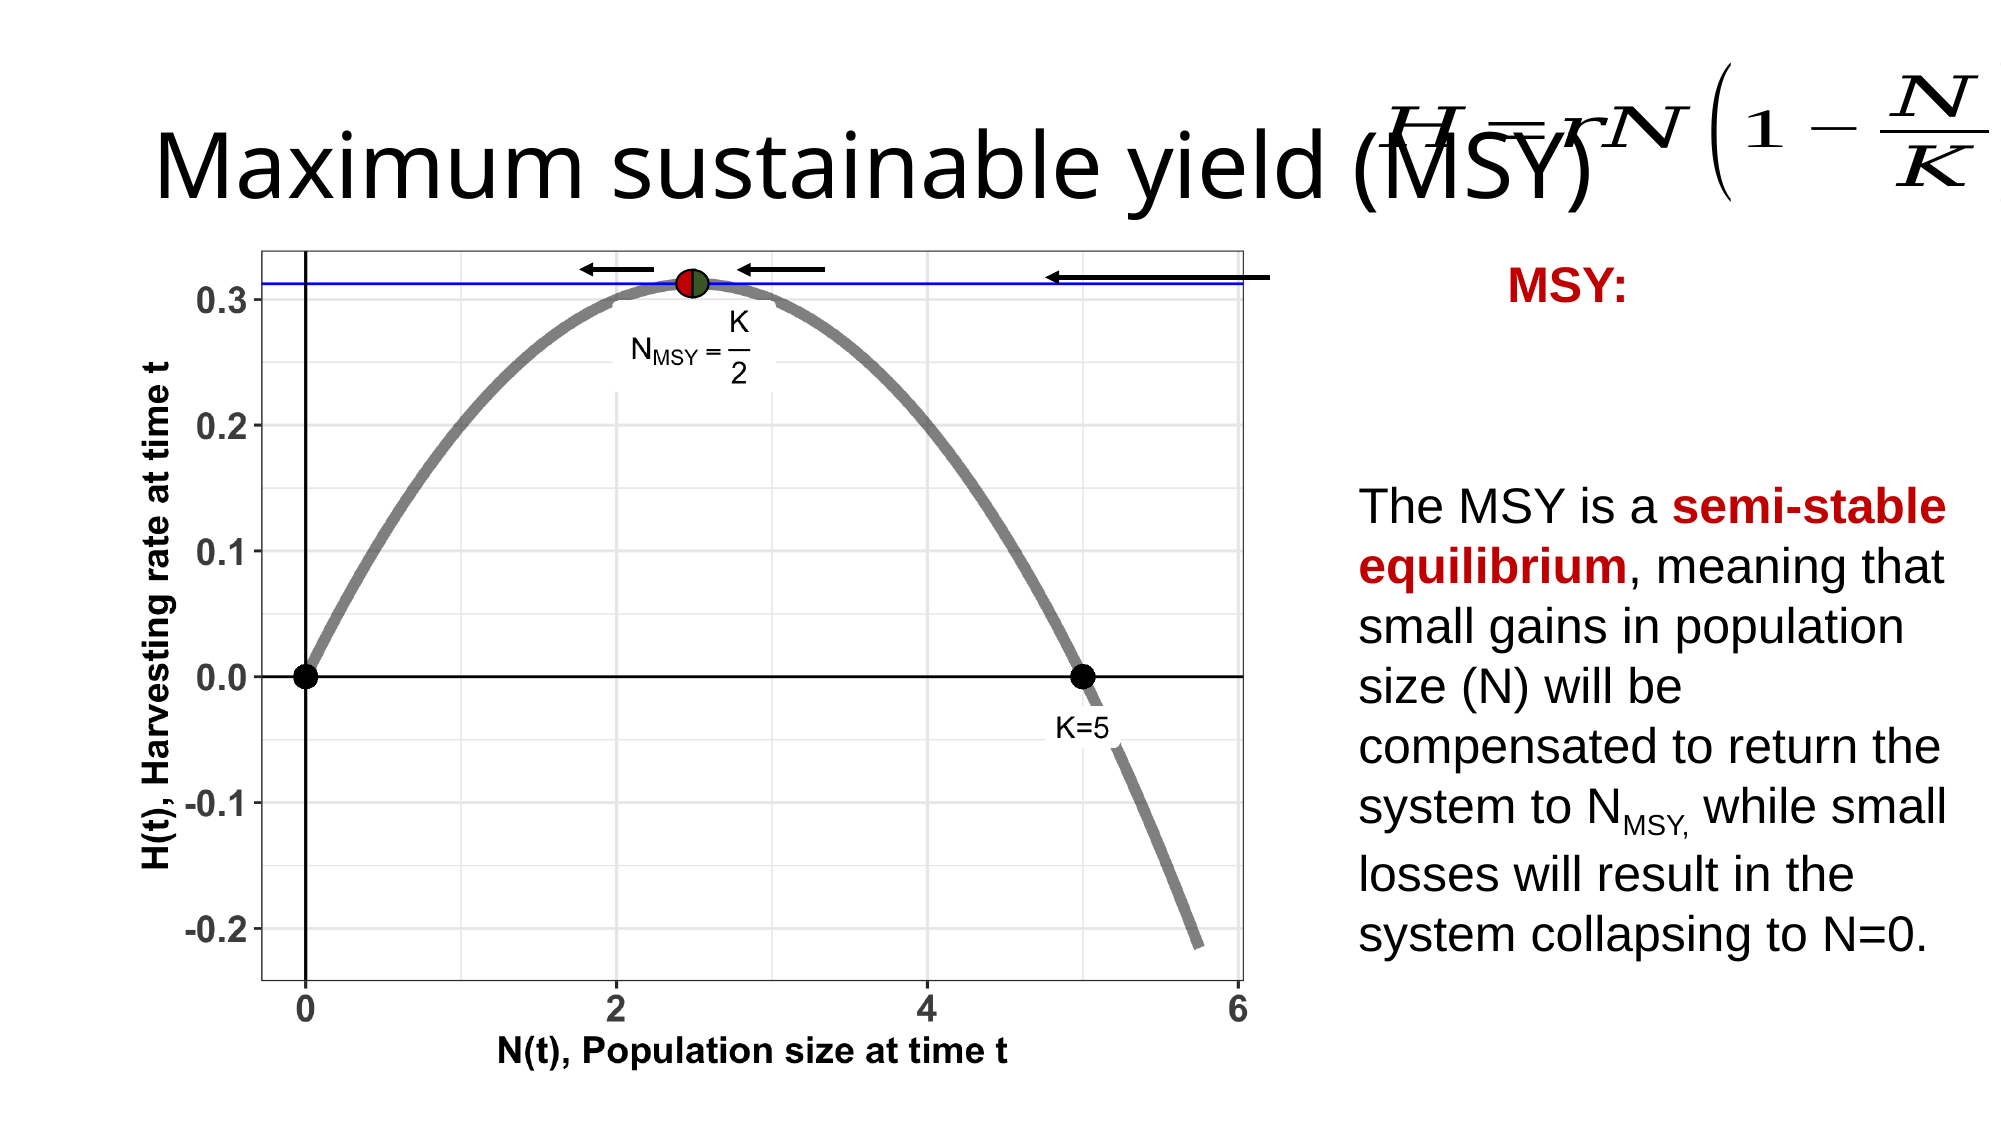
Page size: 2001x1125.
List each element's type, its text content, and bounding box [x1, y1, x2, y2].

picture [127, 236, 1258, 1085]
title Maximum sustainable yield (MSY) [137, 59, 1863, 278]
text_box The MSY is a semi-stable equilibrium, meaning that small gains in population size (N) will be compensated to return the system to NMSY, while small losses will result in the system collapsing to N=0. [1343, 465, 2000, 969]
